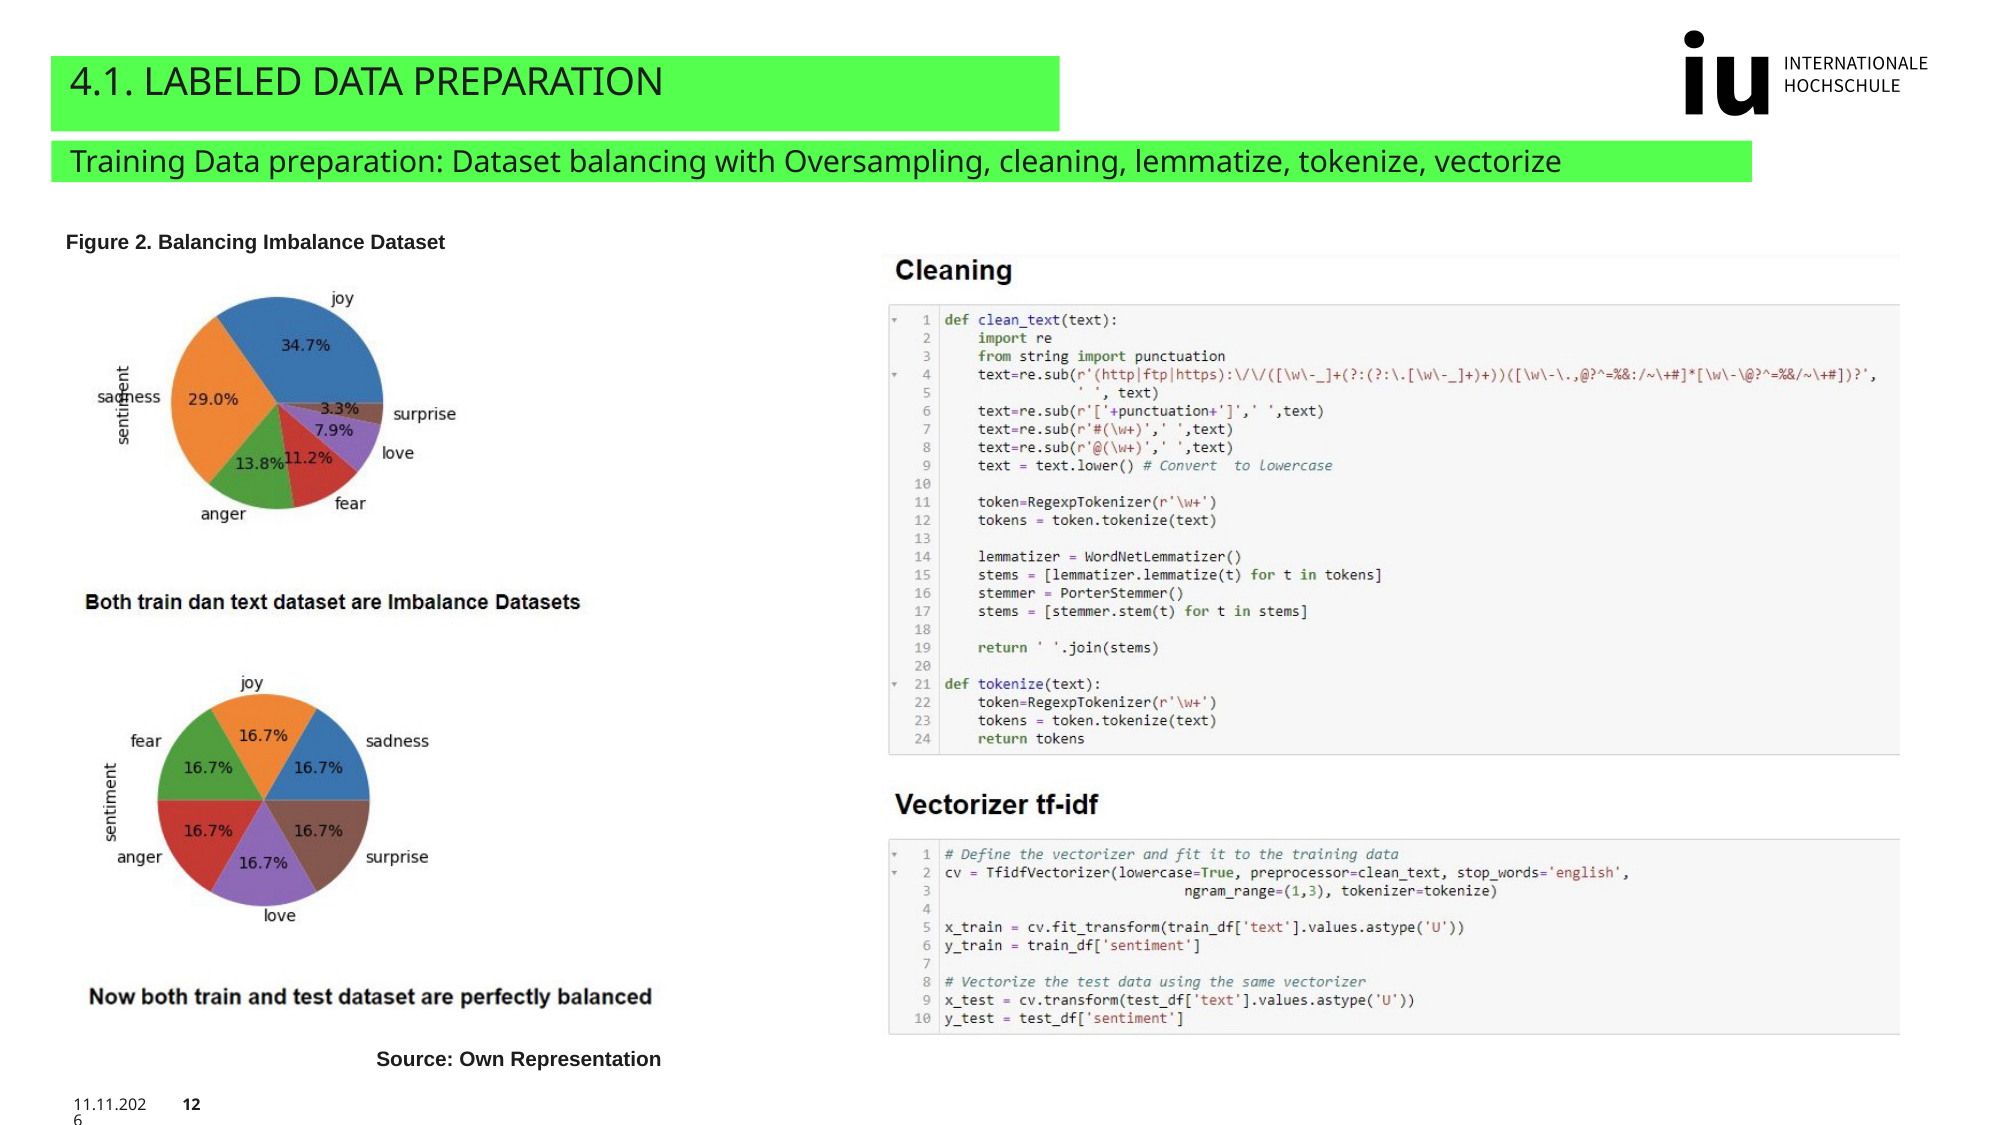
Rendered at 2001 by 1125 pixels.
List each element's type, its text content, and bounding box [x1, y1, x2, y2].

text_box Training Data preparation: Dataset balancing with Oversampling, cleaning, lemmatize, tokenize, vectorize [51, 140, 1752, 183]
text_box Source: Own Representation [361, 1038, 701, 1078]
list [881, 254, 1900, 1038]
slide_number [73, 1093, 151, 1116]
picture [1628, 0, 1985, 172]
text_box Figure 2. Balancing Imbalance Dataset [51, 220, 472, 261]
title 4.1. Labeled Data Preparation [51, 56, 1060, 132]
slide_number 12 [157, 1093, 226, 1116]
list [62, 266, 677, 1020]
